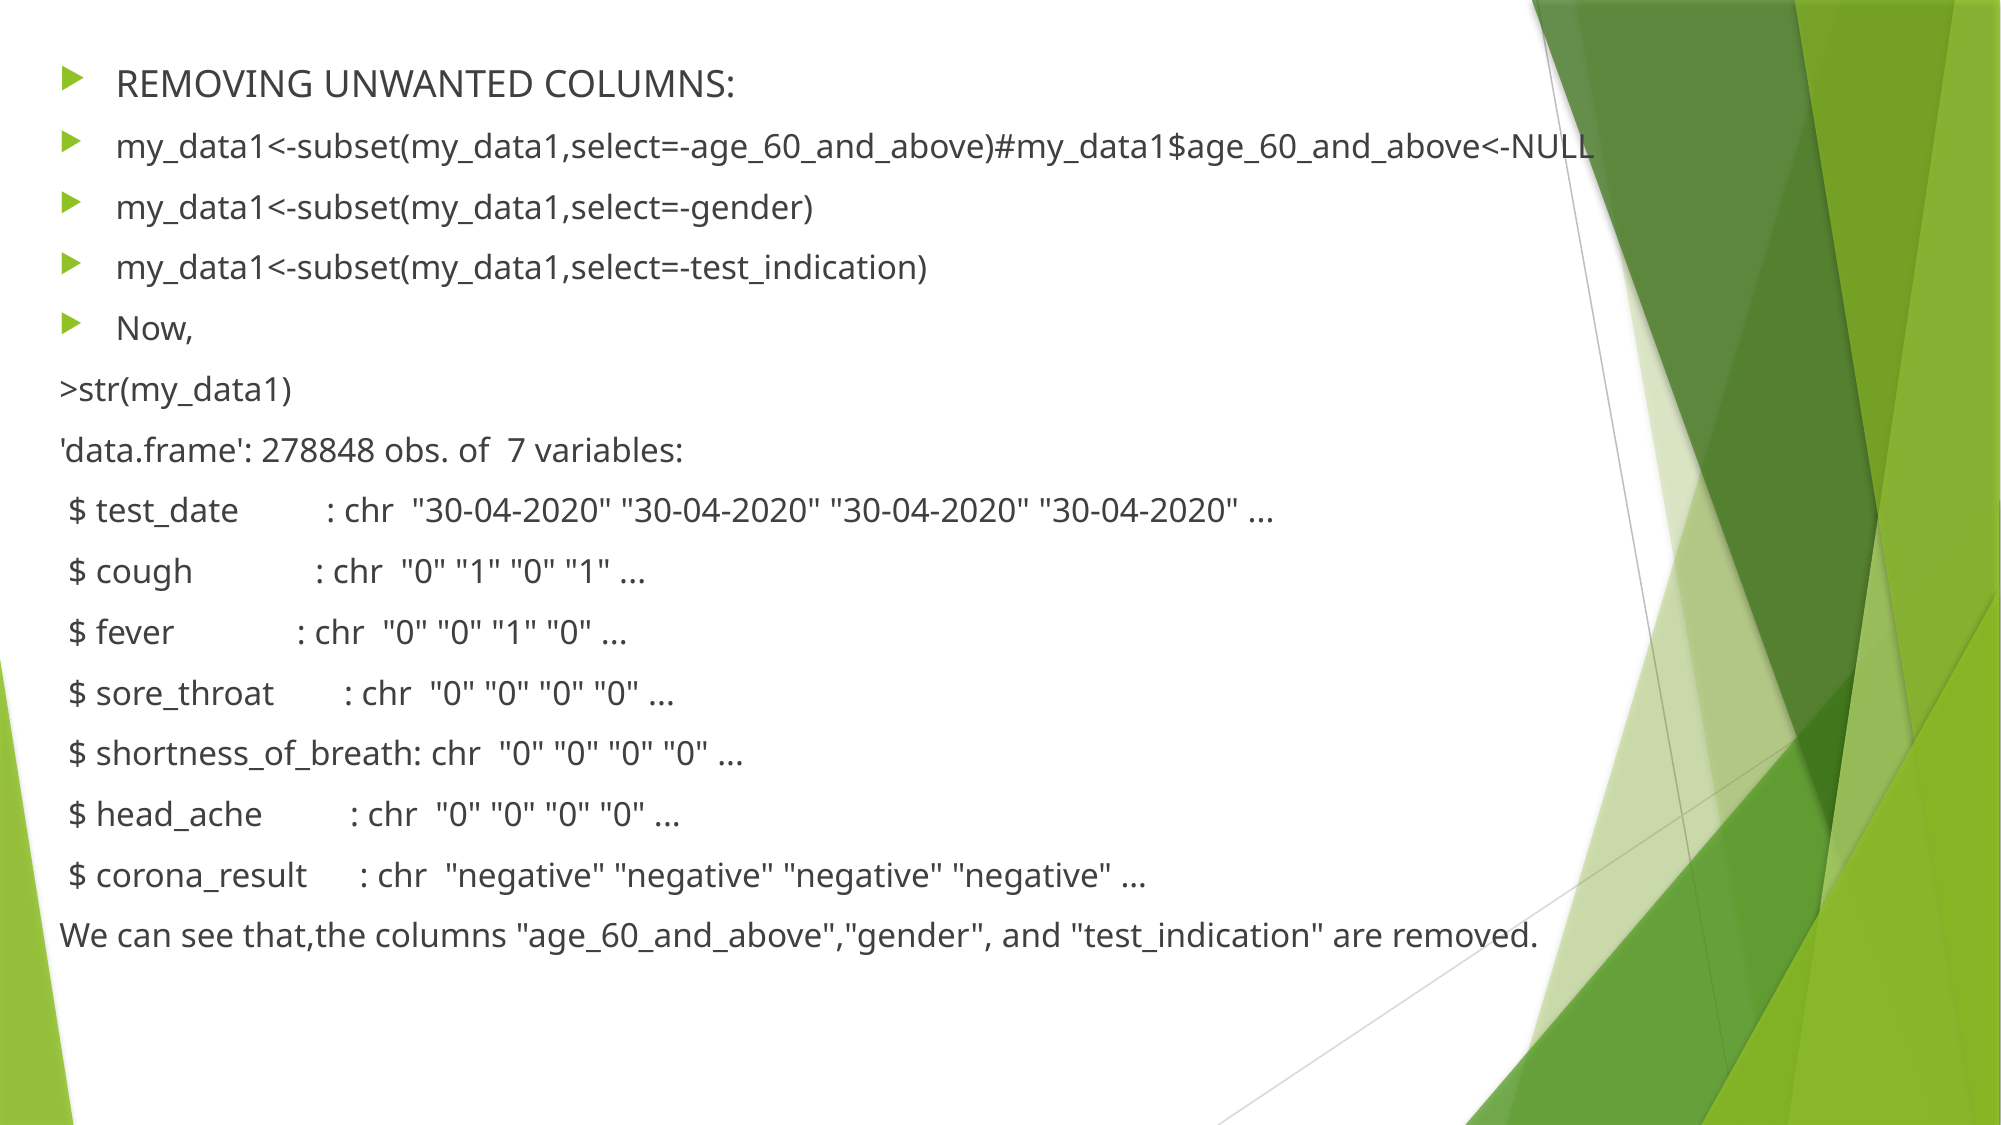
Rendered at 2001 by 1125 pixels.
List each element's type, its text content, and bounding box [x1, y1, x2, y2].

list REMOVING UNWANTED COLUMNS: my_data1<-subset(my_data1,select=-age_60_and_above)#my_data1$age_60_and_above<-NULL my_data1<-subset(my_data1,select=-gender) my_data1<-subset(my_data1,select=-test_indication) Now, >str(my_data1) 'data.frame': 278848 obs. of 7 variables: $ test_date : chr "30-04-2020" "30-04-2020" "30-04-2020" "30-04-2020" ... $ cough : chr "0" "1" "0" "1" ... $ fever : chr "0" "0" "1" "0" ... $ sore_throat : chr "0" "0" "0" "0" ... $ shortness_of_breath: chr "0" "0" "0" "0" ... $ head_ache : chr "0" "0" "0" "0" ... $ corona_result : chr "negative" "negative" "negative" "negative" … We can see that,the columns "age_60_and_above","gender", and "test_indication" are removed. [44, 52, 1903, 1078]
